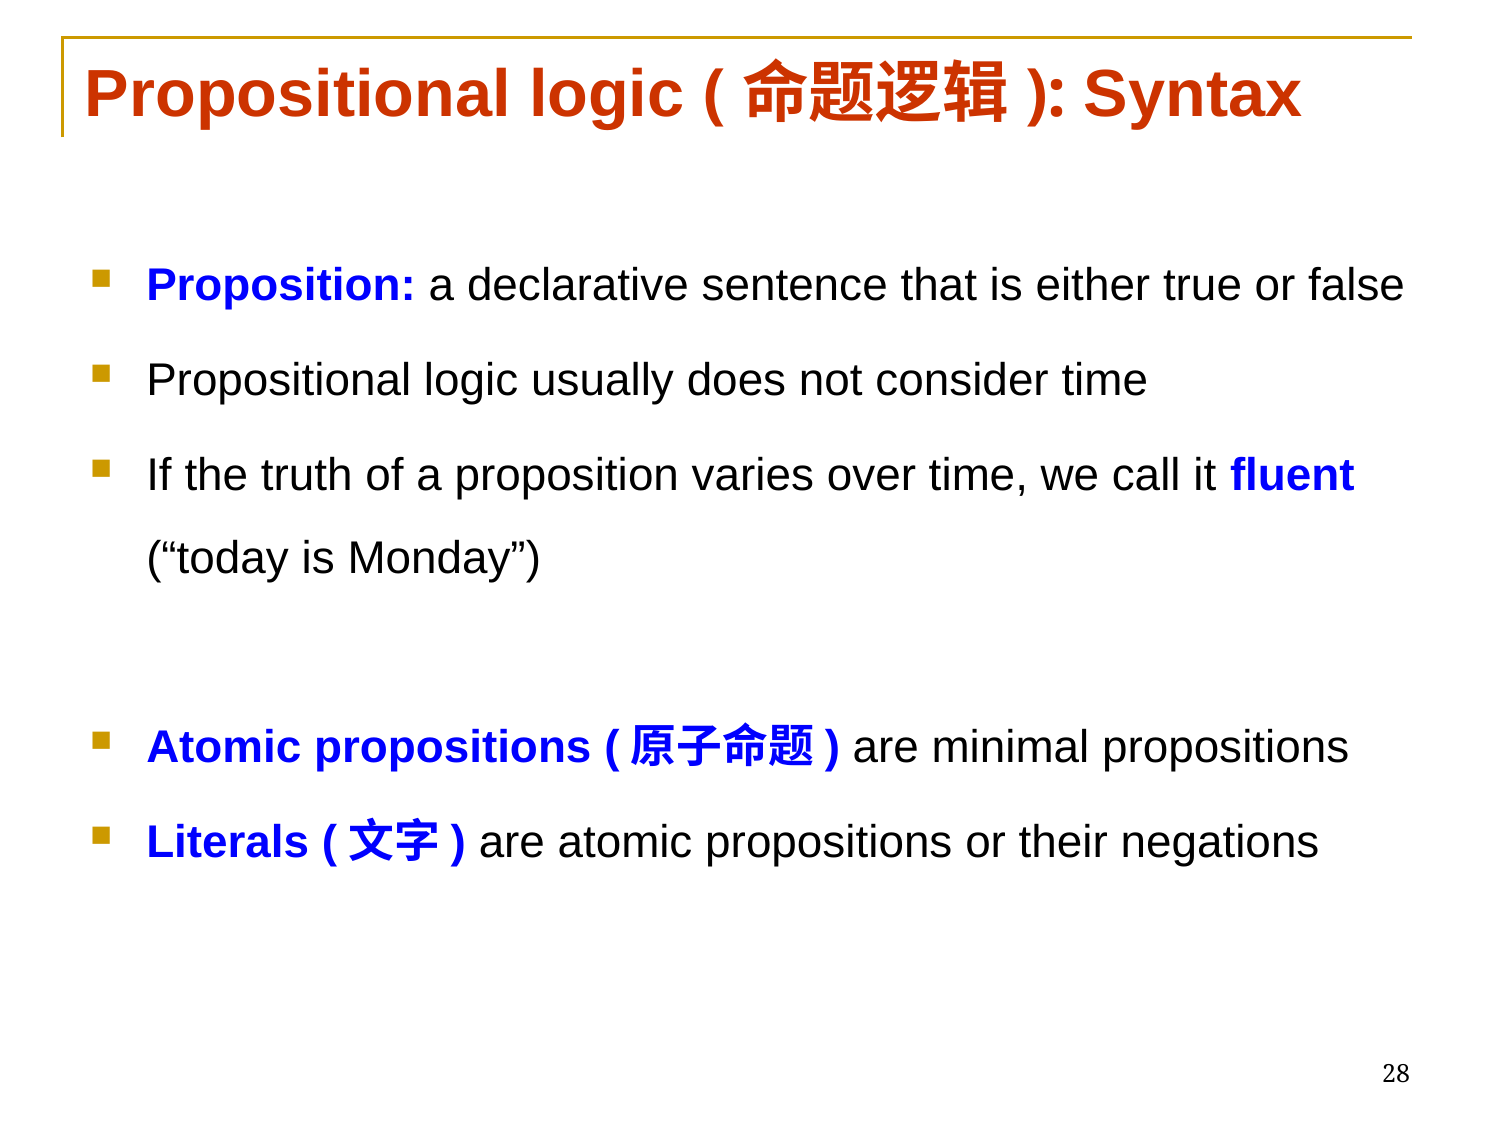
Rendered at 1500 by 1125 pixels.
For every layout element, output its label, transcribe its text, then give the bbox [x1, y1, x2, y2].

list Proposition: a declarative sentence that is either true or false Propositional logic usually does not consider time If the truth of a proposition varies over time, we call it fluent (“today is Monday”) Atomic propositions (原子命题) are minimal propositions Literals (文字) are atomic propositions or their negations [74, 219, 1426, 1006]
slide_number 28 [1074, 1023, 1426, 1100]
title Propositional logic (命题逻辑): Syntax [69, 42, 1421, 230]
